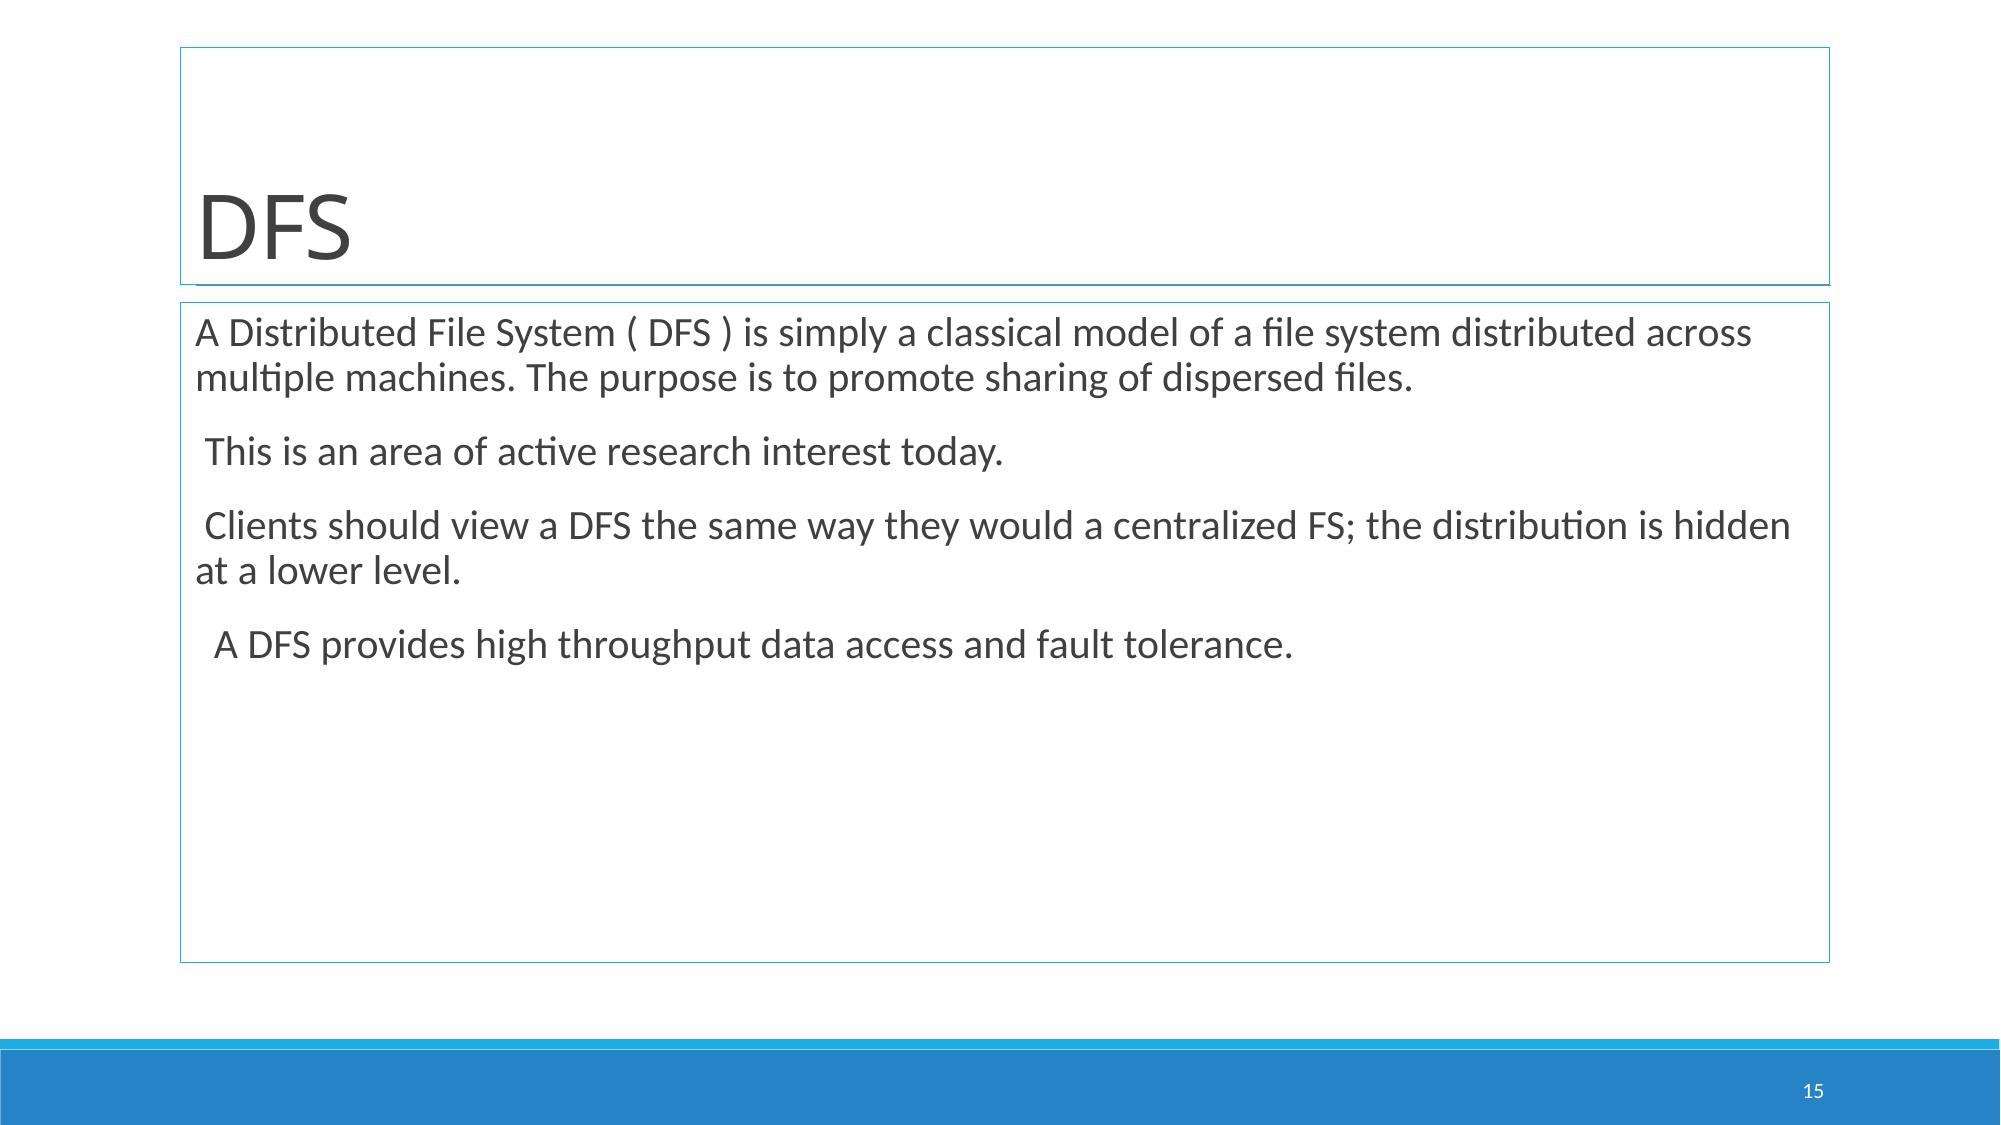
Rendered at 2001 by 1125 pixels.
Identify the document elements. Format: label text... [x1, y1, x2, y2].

title DFS [180, 47, 1830, 285]
list A Distributed File System ( DFS ) is simply a classical model of a file system distributed across multiple machines. The purpose is to promote sharing of dispersed files. This is an area of active research interest today. Clients should view a DFS the same way they would a centralized FS; the distribution is hidden at a lower level. A DFS provides high throughput data access and fault tolerance. [180, 302, 1830, 963]
slide_number 15 [1624, 1059, 1840, 1120]
